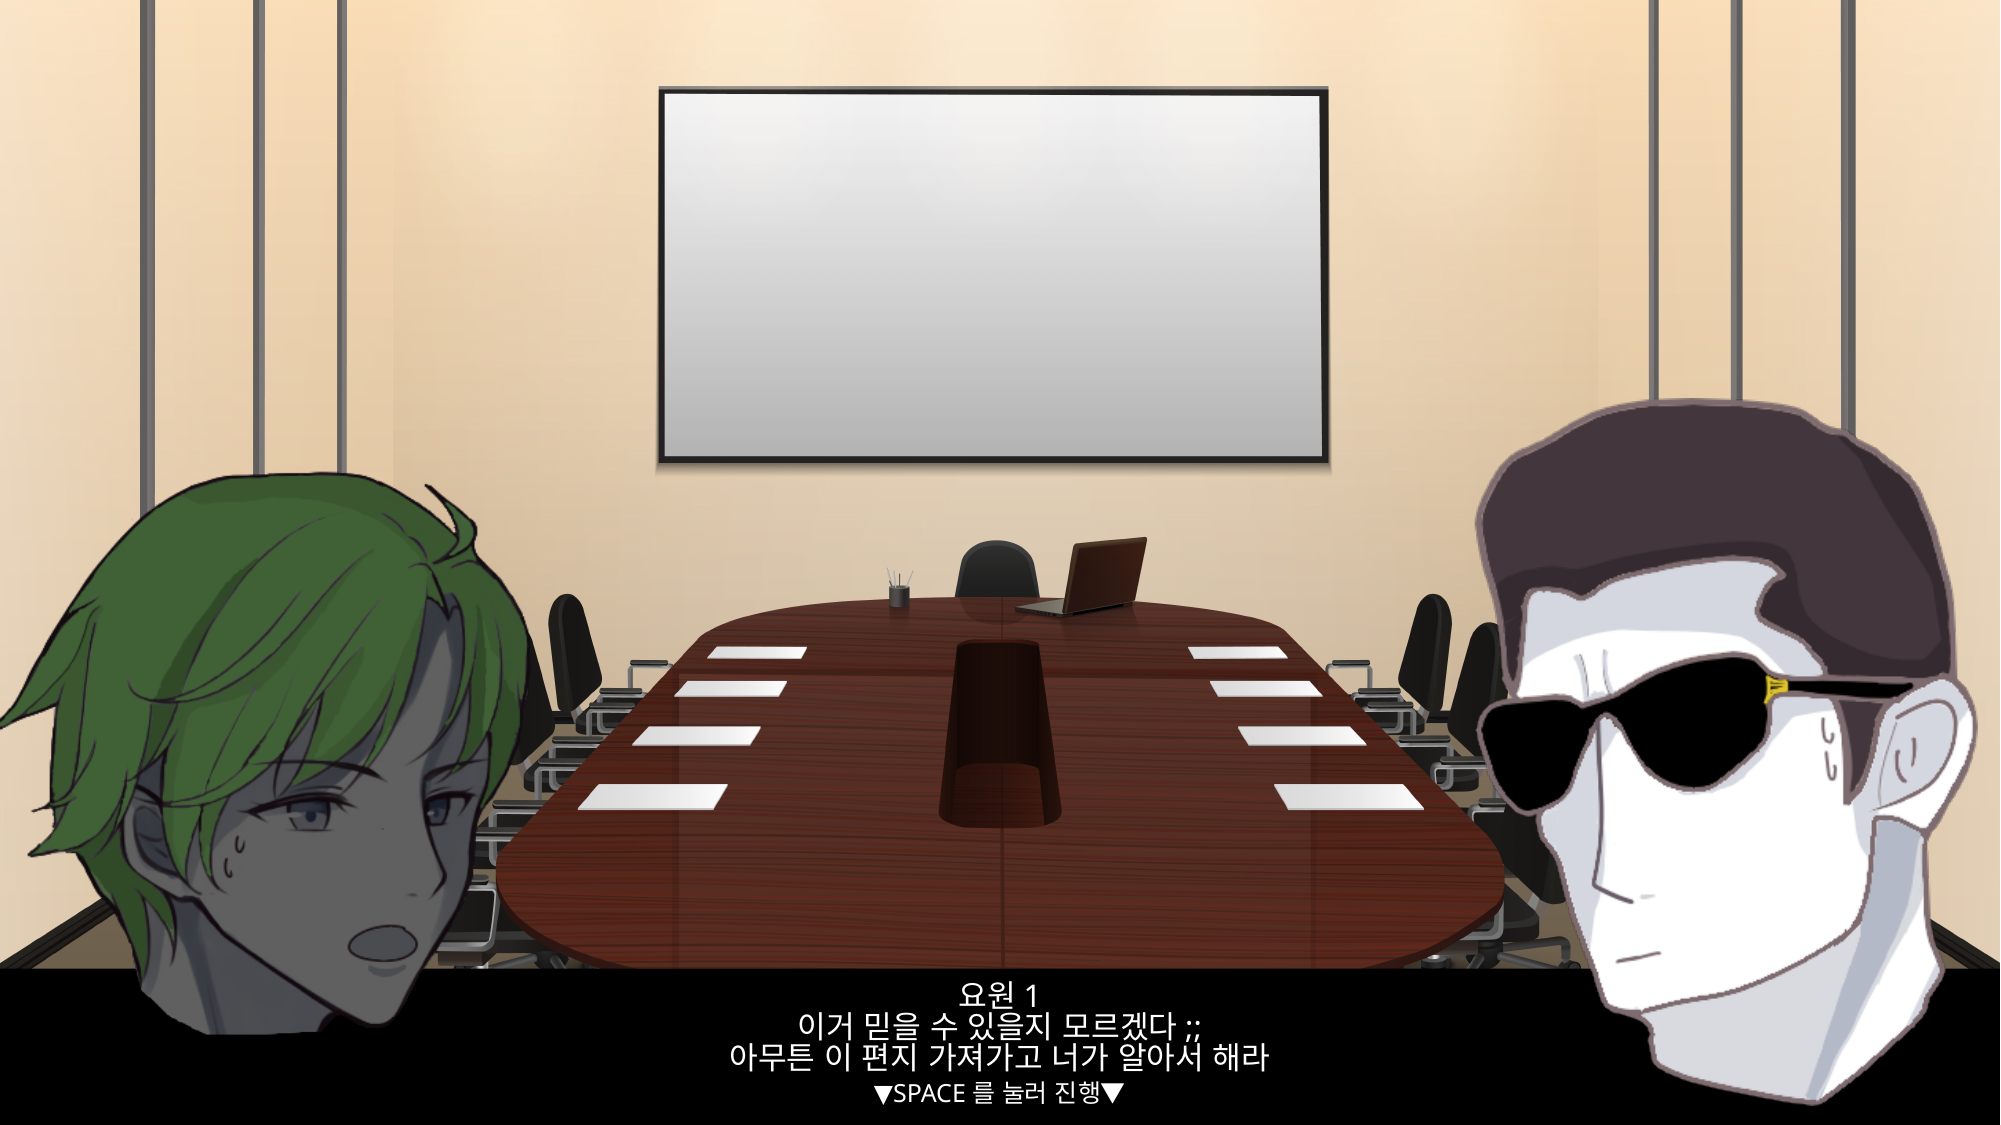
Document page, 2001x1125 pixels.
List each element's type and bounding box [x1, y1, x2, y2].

text_box [0, 0, 2000, 1125]
